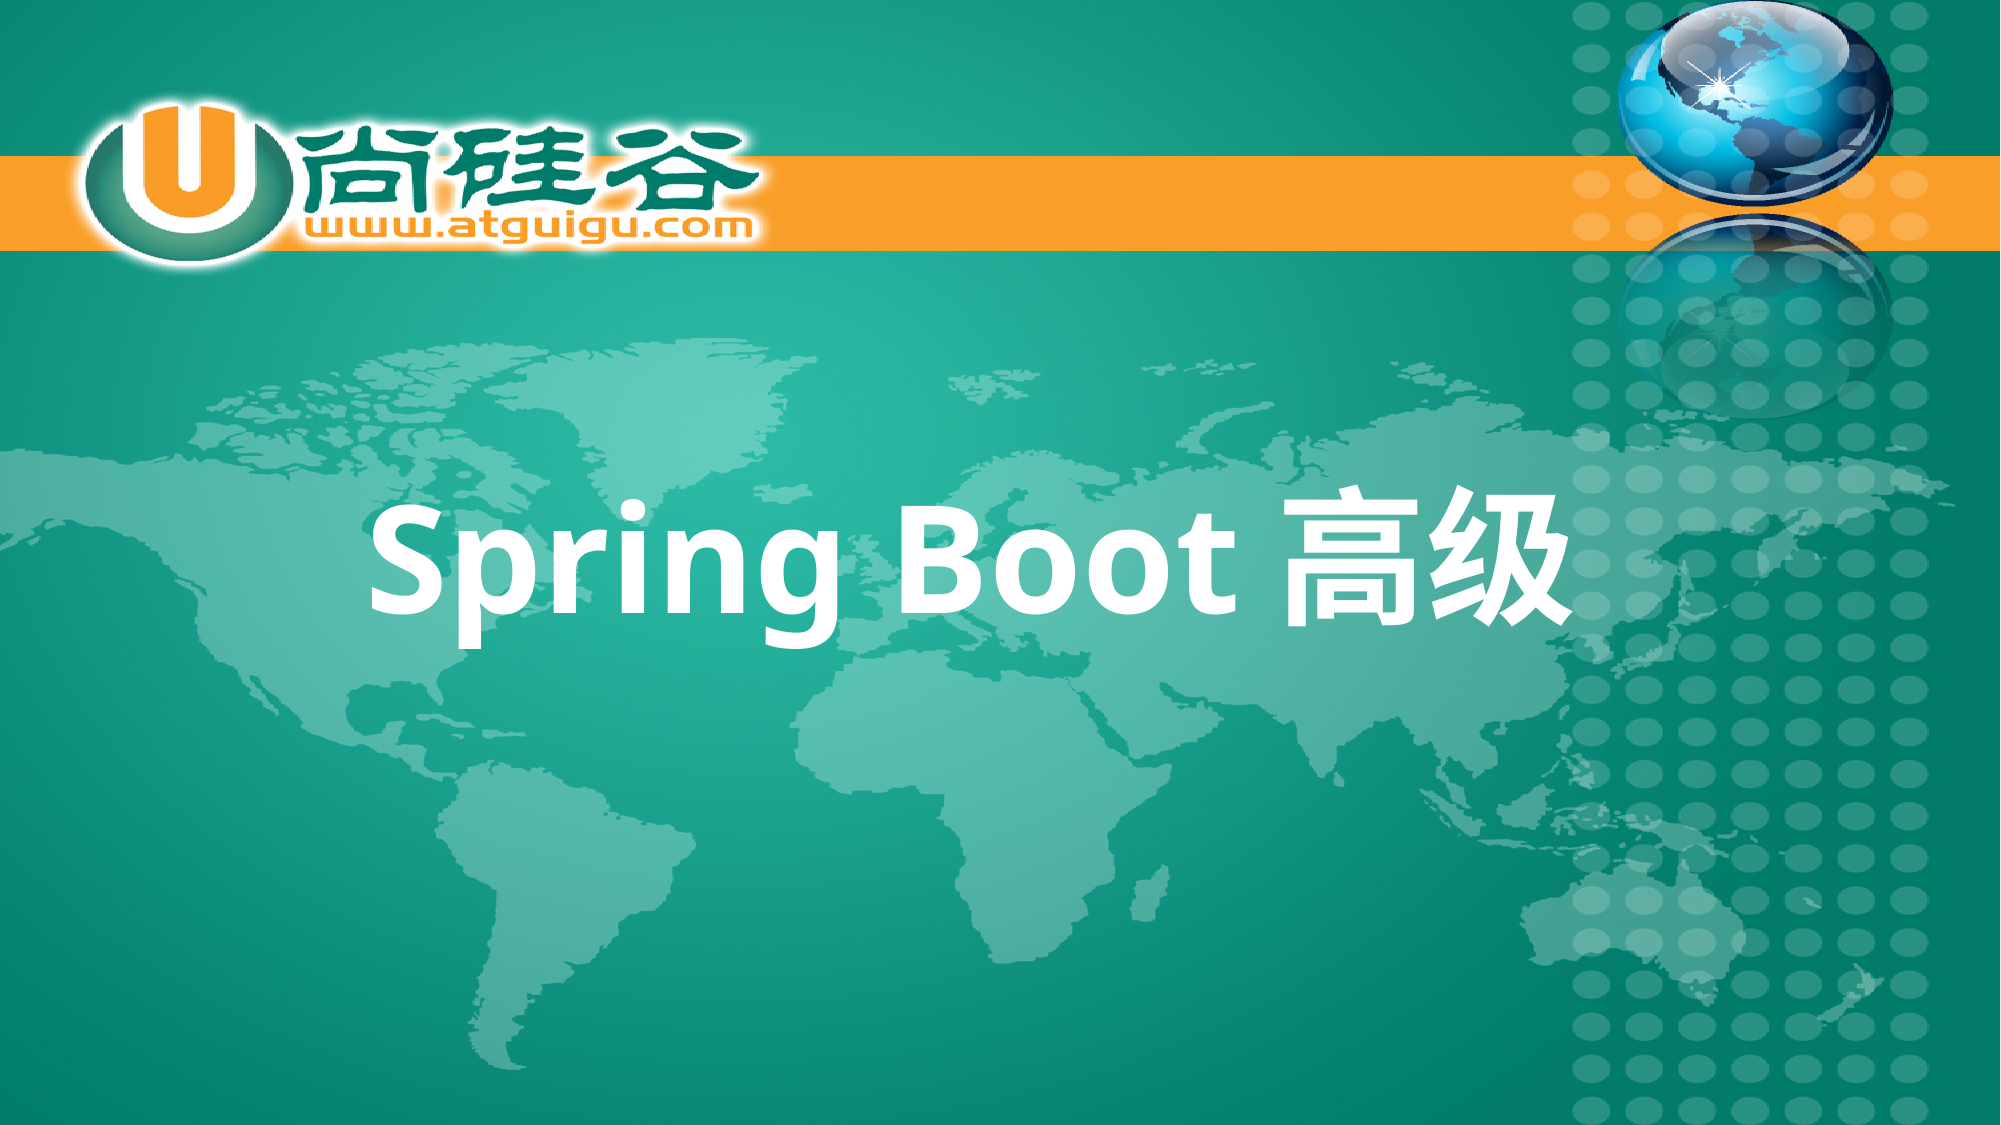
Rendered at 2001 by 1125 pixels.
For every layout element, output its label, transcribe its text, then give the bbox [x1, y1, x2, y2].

text_box Spring Boot高级 [350, 456, 1615, 651]
picture [0, 0, 2001, 1125]
